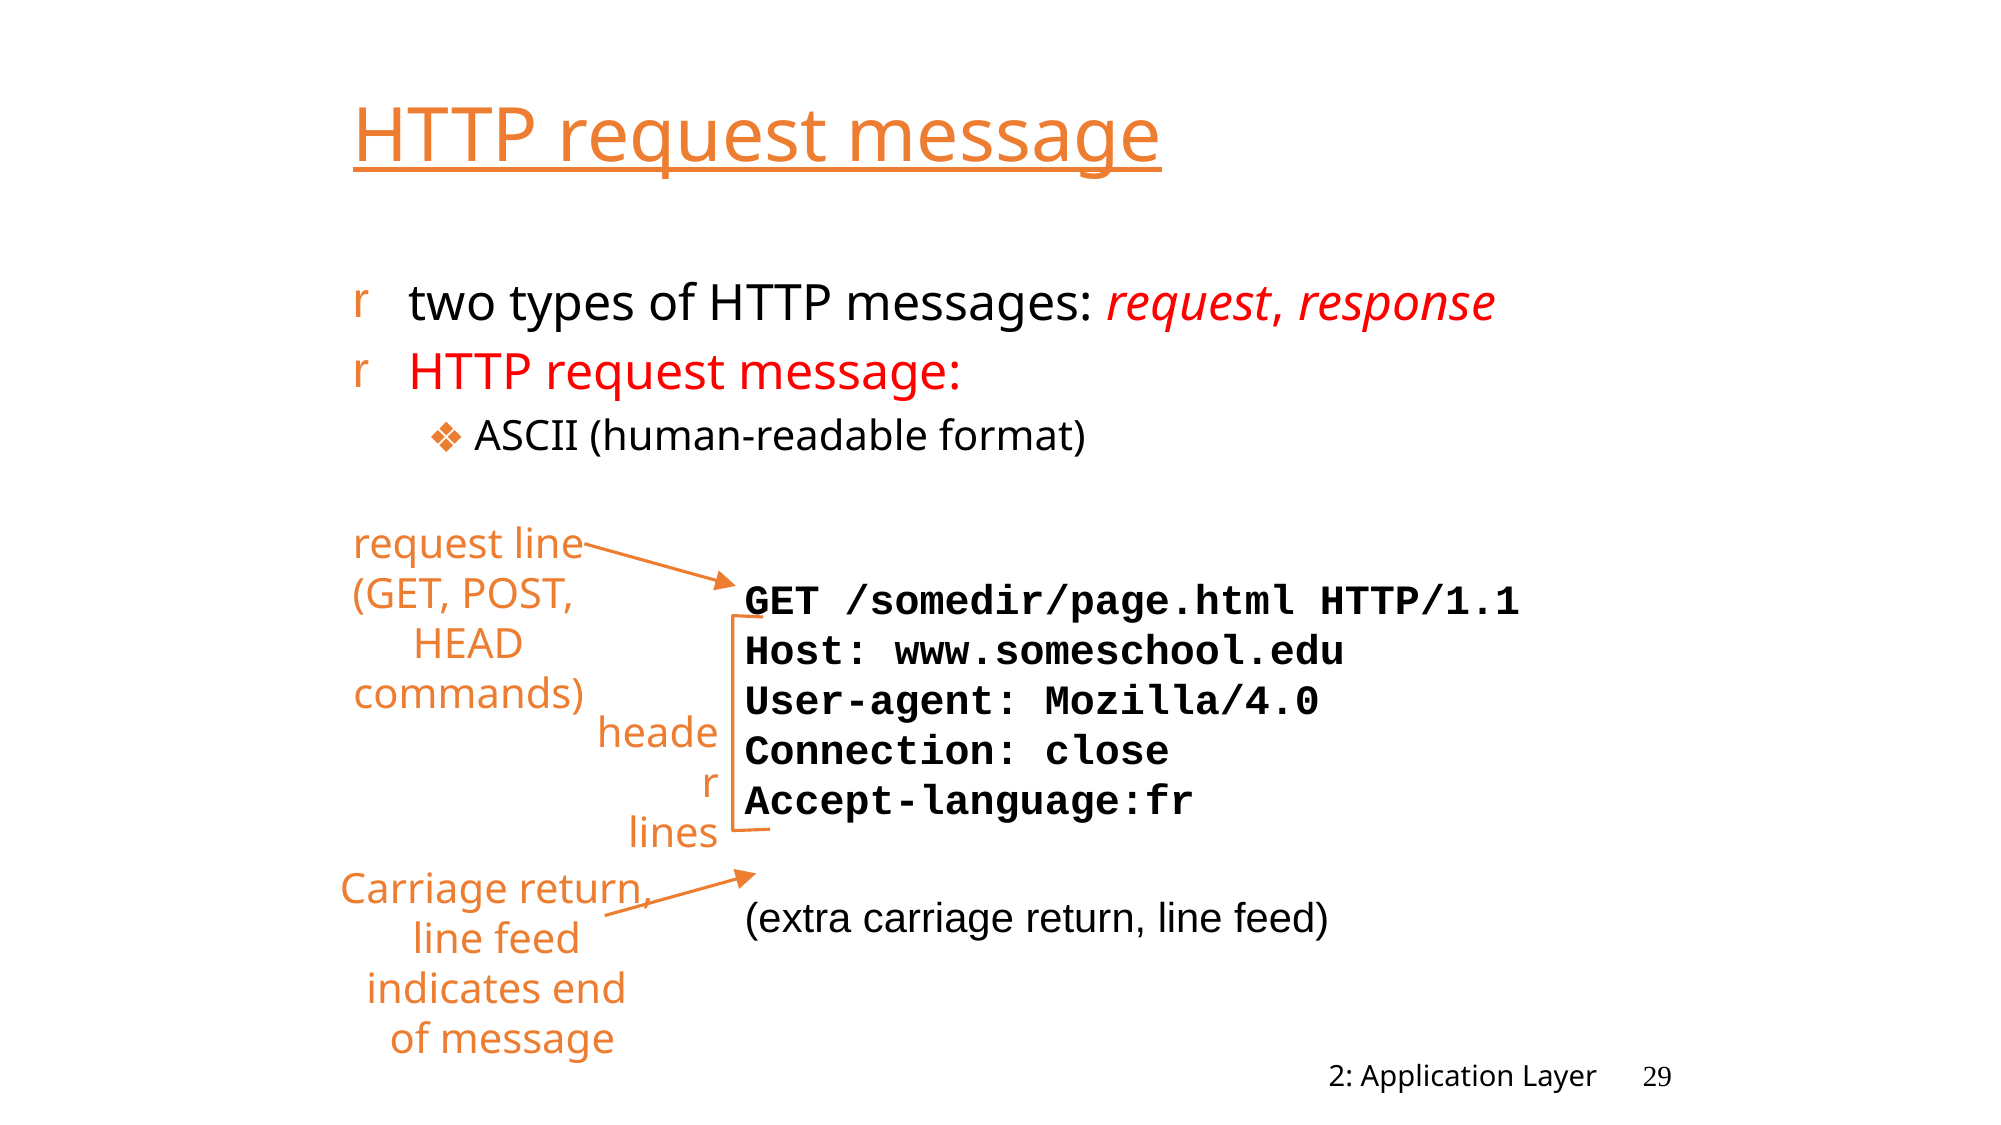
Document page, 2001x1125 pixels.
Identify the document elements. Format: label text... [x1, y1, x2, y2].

list two types of HTTP messages: request, response HTTP request message: ASCII (human-readable format) [337, 262, 1613, 1025]
title HTTP request message [337, 37, 1613, 225]
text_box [604, 873, 757, 916]
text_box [584, 543, 736, 586]
text_box header lines [567, 698, 734, 814]
text_box request line (GET, POST, HEAD commands) [282, 509, 655, 675]
footer 2: Application Layer [1137, 1050, 1612, 1125]
text_box GET /somedir/page.html HTTP/1.1 Host: www.someschool.edu User-agent: Mozilla/4.0 Connection: close Accept-language:fr (extra carriage return, line feed) [729, 565, 1535, 950]
slide_number 29 [1612, 1050, 1688, 1125]
text_box Carriage return, line feed indicates end of message [323, 854, 681, 1070]
text_box [732, 615, 771, 831]
